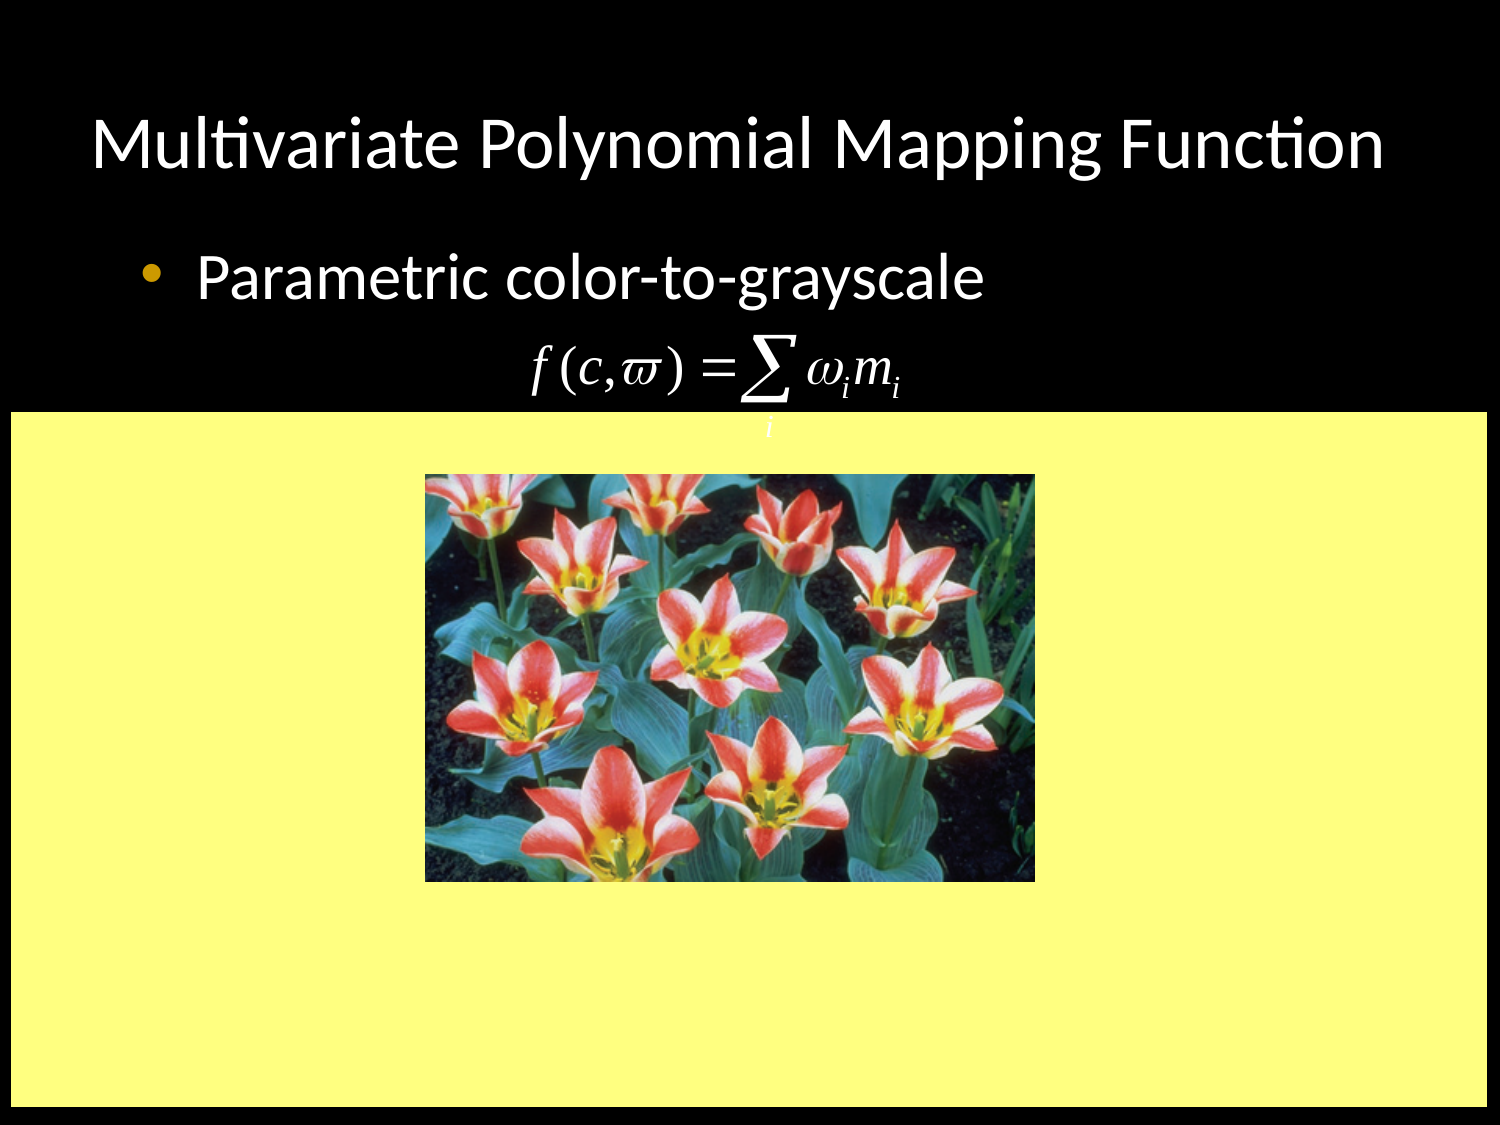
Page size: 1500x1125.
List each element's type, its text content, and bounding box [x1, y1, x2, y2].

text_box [512, 324, 918, 450]
picture [11, 412, 1487, 1107]
list Parametric color-to-grayscale [125, 224, 1300, 325]
title Multivariate Polynomial Mapping Function [75, 45, 1425, 233]
